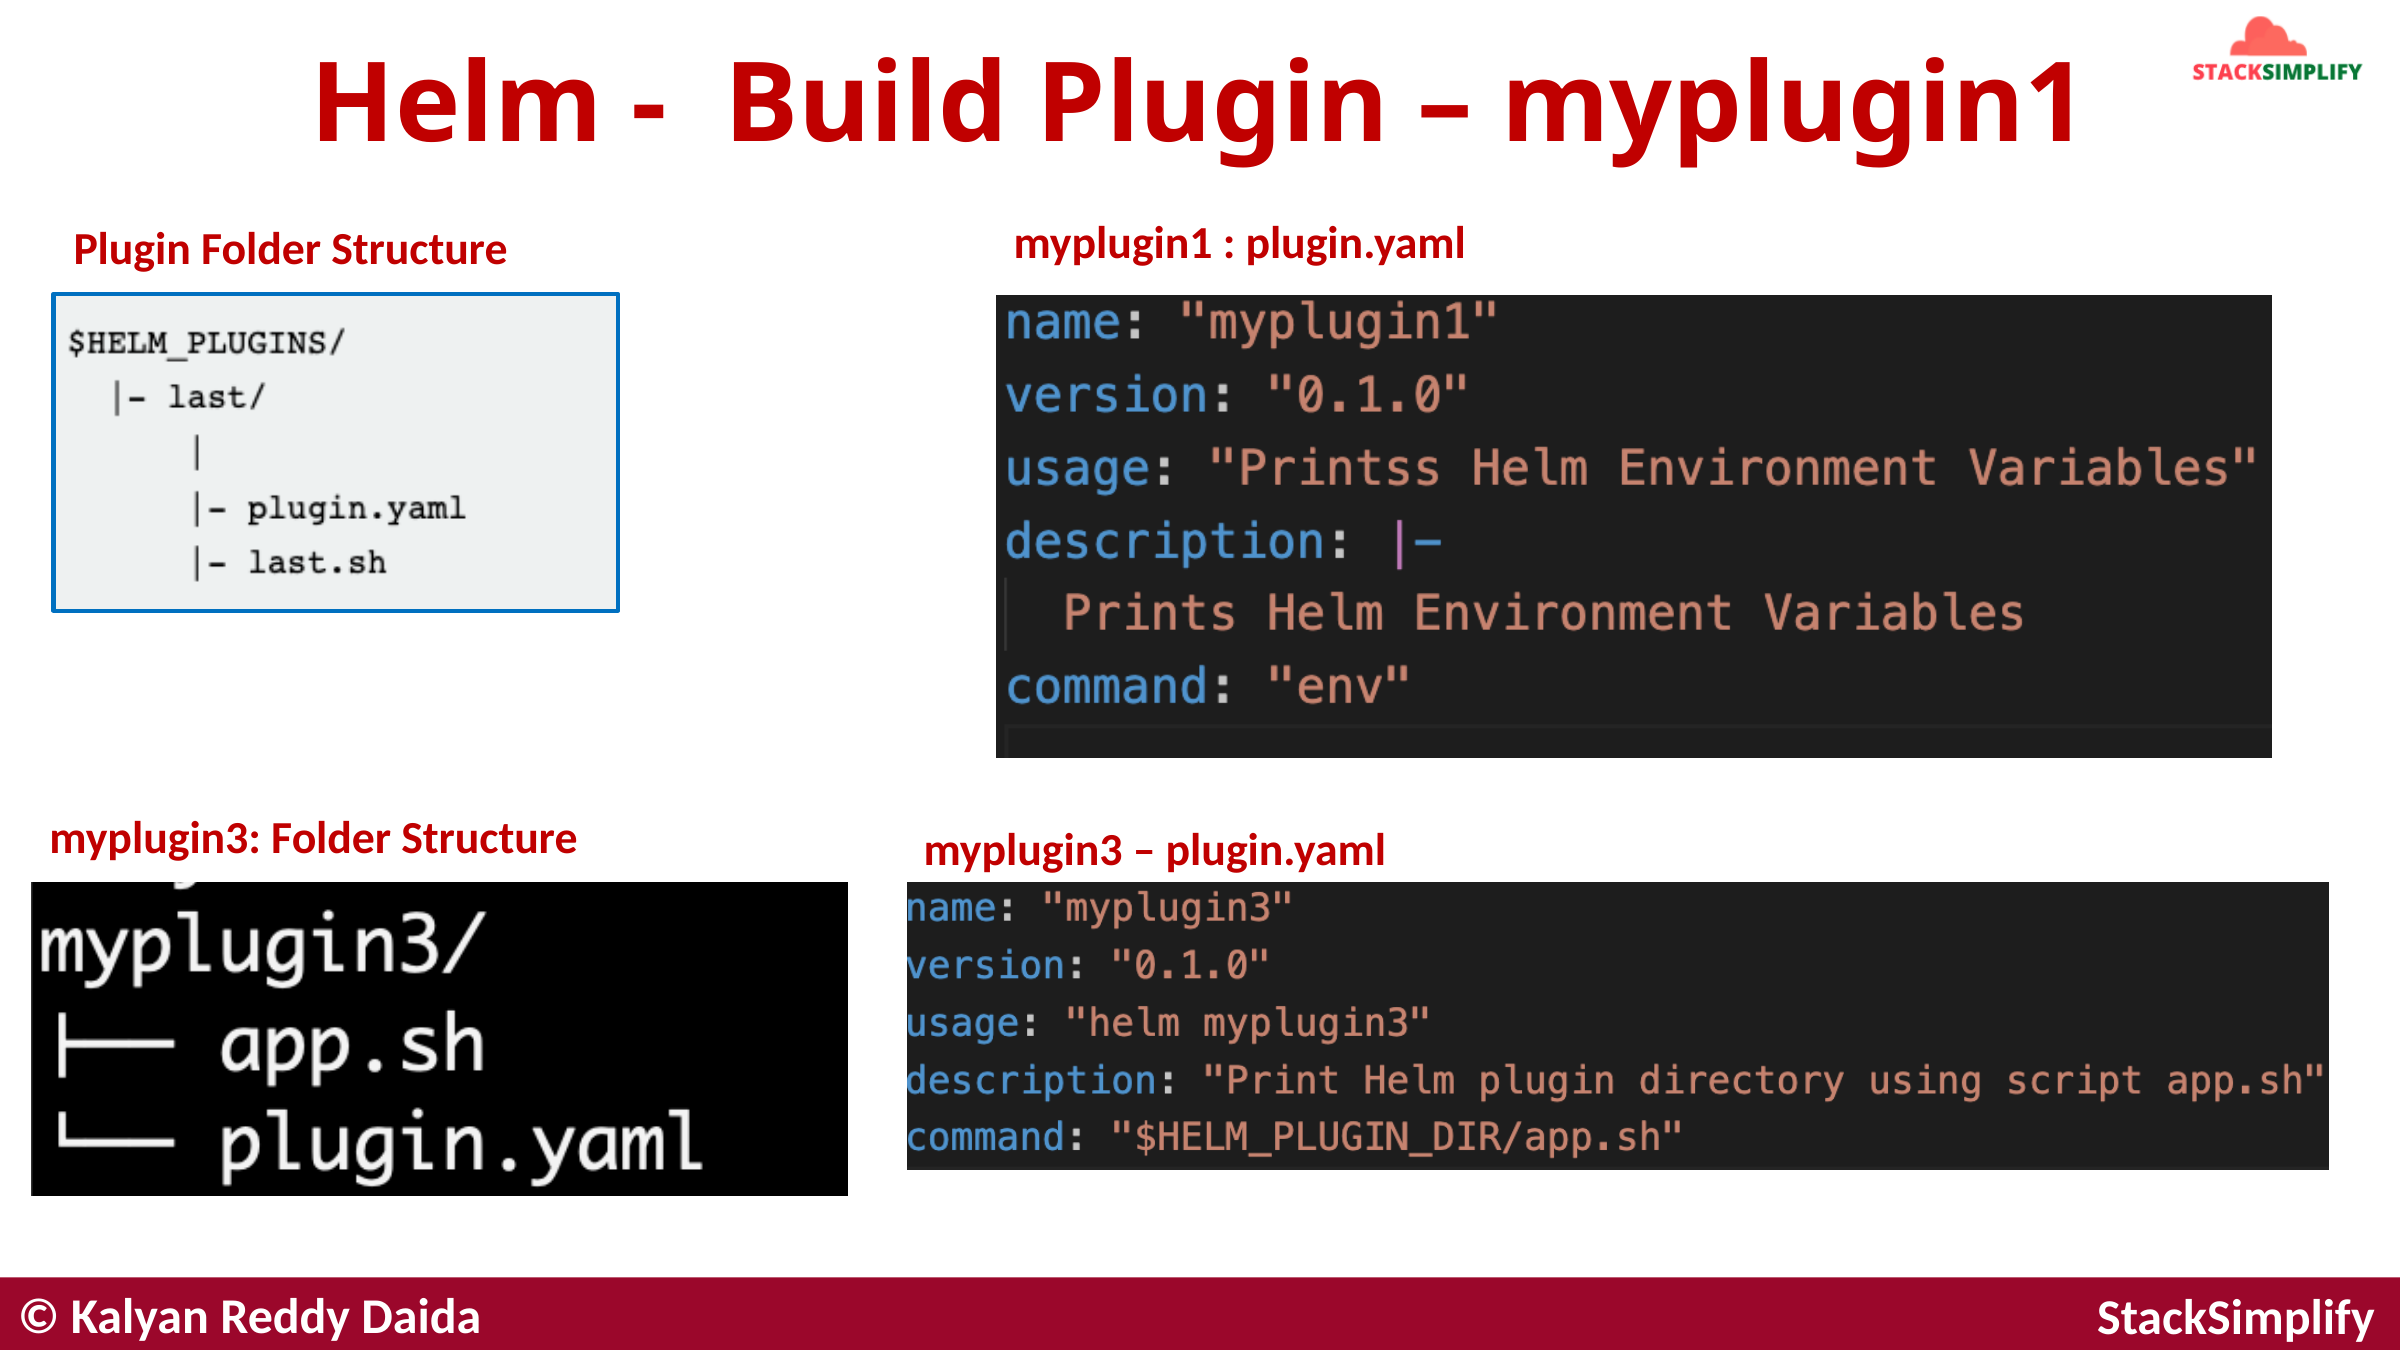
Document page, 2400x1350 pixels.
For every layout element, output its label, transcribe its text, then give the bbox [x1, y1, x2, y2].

text_box myplugin1 : plugin.yaml [998, 205, 1482, 275]
text_box myplugin3: Folder Structure [34, 800, 593, 870]
picture [55, 295, 617, 609]
picture [2235, 10, 2374, 86]
text_box myplugin3 – plugin.yaml [908, 812, 1402, 870]
picture [996, 295, 2272, 758]
picture [906, 882, 2329, 1170]
footer © Kalyan Reddy Daida [0, 1278, 543, 1350]
picture [30, 882, 848, 1196]
title Helm - Build Plugin – myplugin1 [165, 8, 2235, 204]
text_box Plugin Folder Structure [58, 211, 523, 281]
